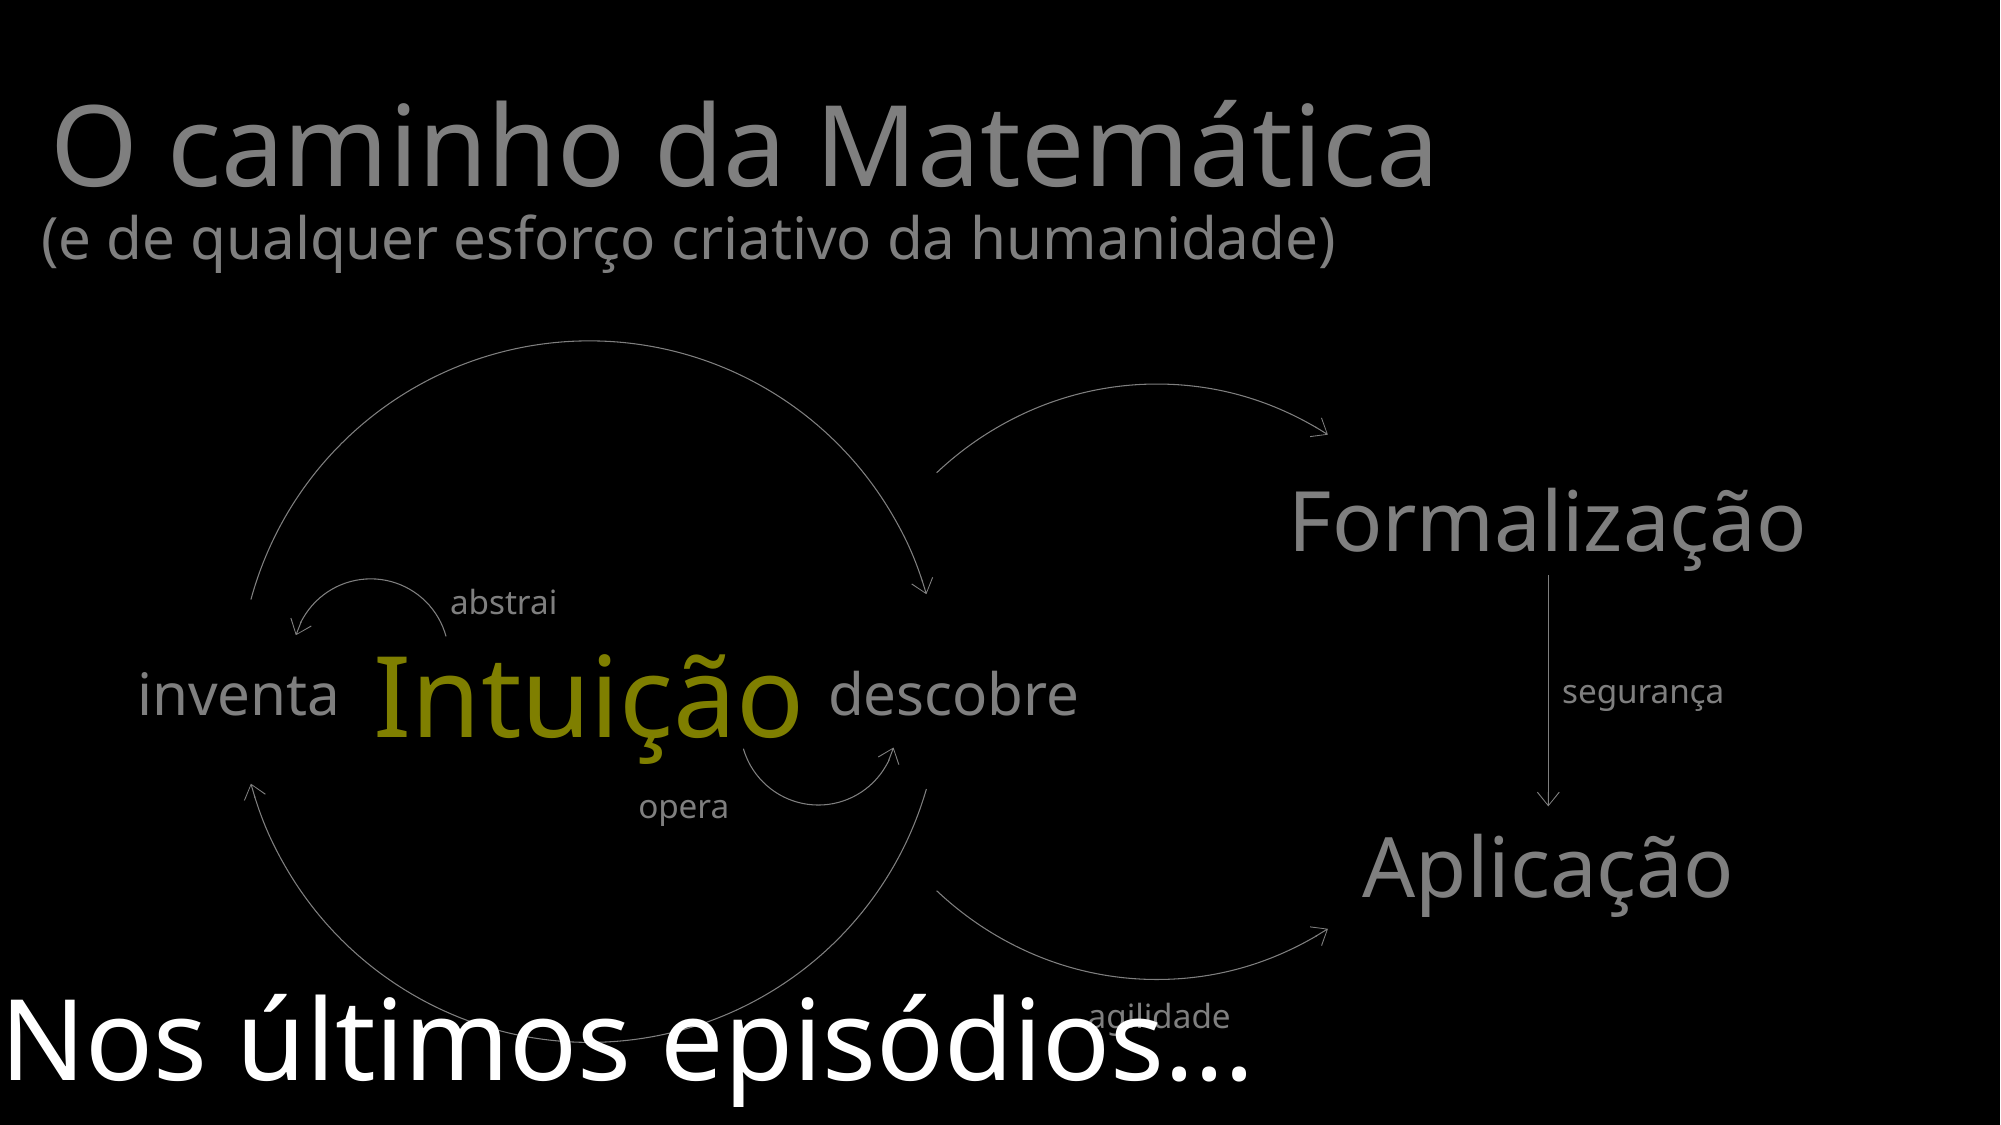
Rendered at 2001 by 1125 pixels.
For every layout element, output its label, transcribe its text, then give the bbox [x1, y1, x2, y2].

text_box [0, 0, 2000, 1125]
text_box Nos últimos episódios... [0, 960, 1271, 1111]
